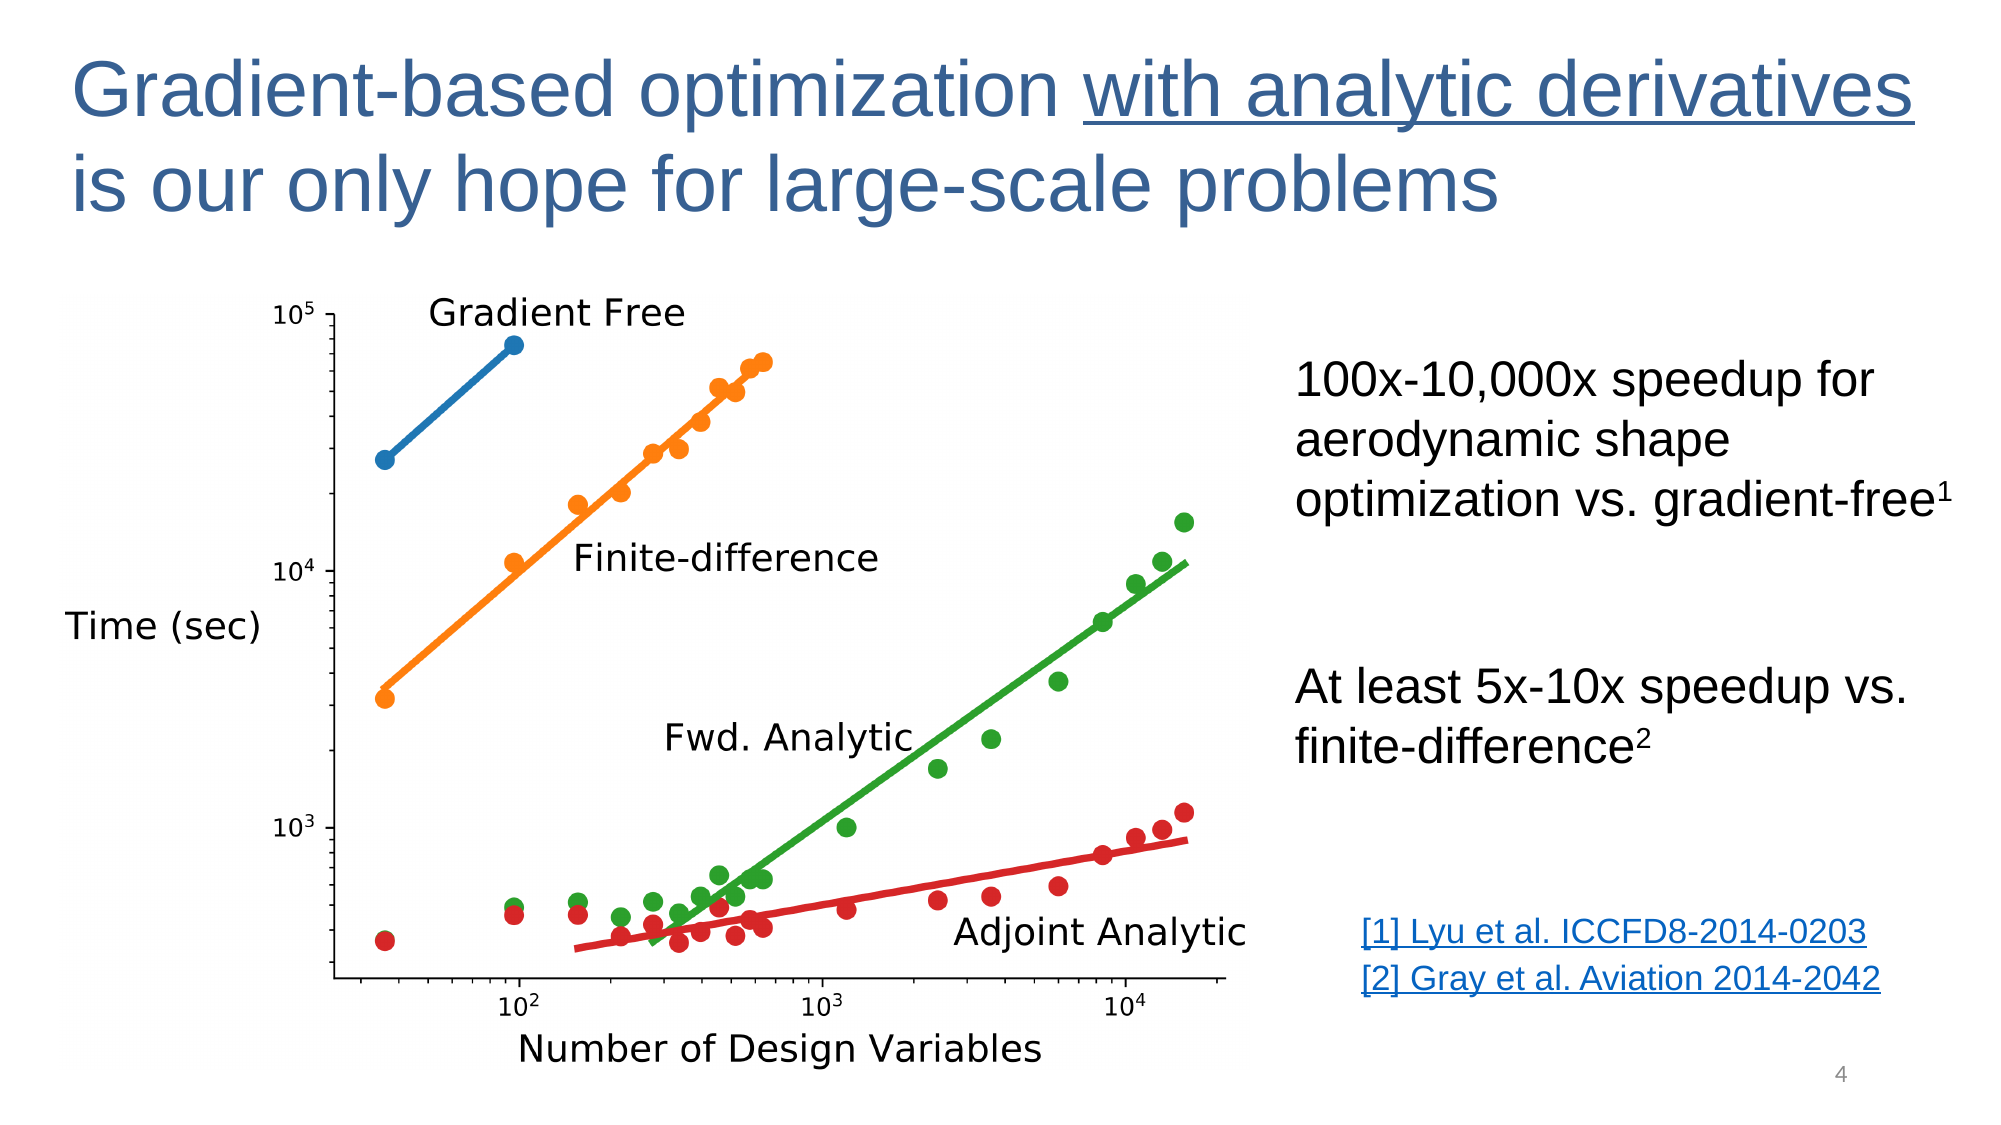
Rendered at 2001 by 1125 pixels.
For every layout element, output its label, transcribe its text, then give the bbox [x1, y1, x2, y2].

text_box Gradient-based optimization with analytic derivatives is our only hope for large-scale problems [71, 38, 1961, 227]
text_box 100x-10,000x speedup for aerodynamic shape optimization vs. gradient-free1 At least 5x-10x speedup vs. finite-difference2 [1294, 346, 1980, 556]
slide_number 4 [1412, 1042, 1863, 1103]
text_box [1] Lyu et al. ICCFD8-2014-0203 [2] Gray et al. Aviation 2014-2042 [1355, 898, 1888, 1003]
picture [59, 294, 1250, 1070]
